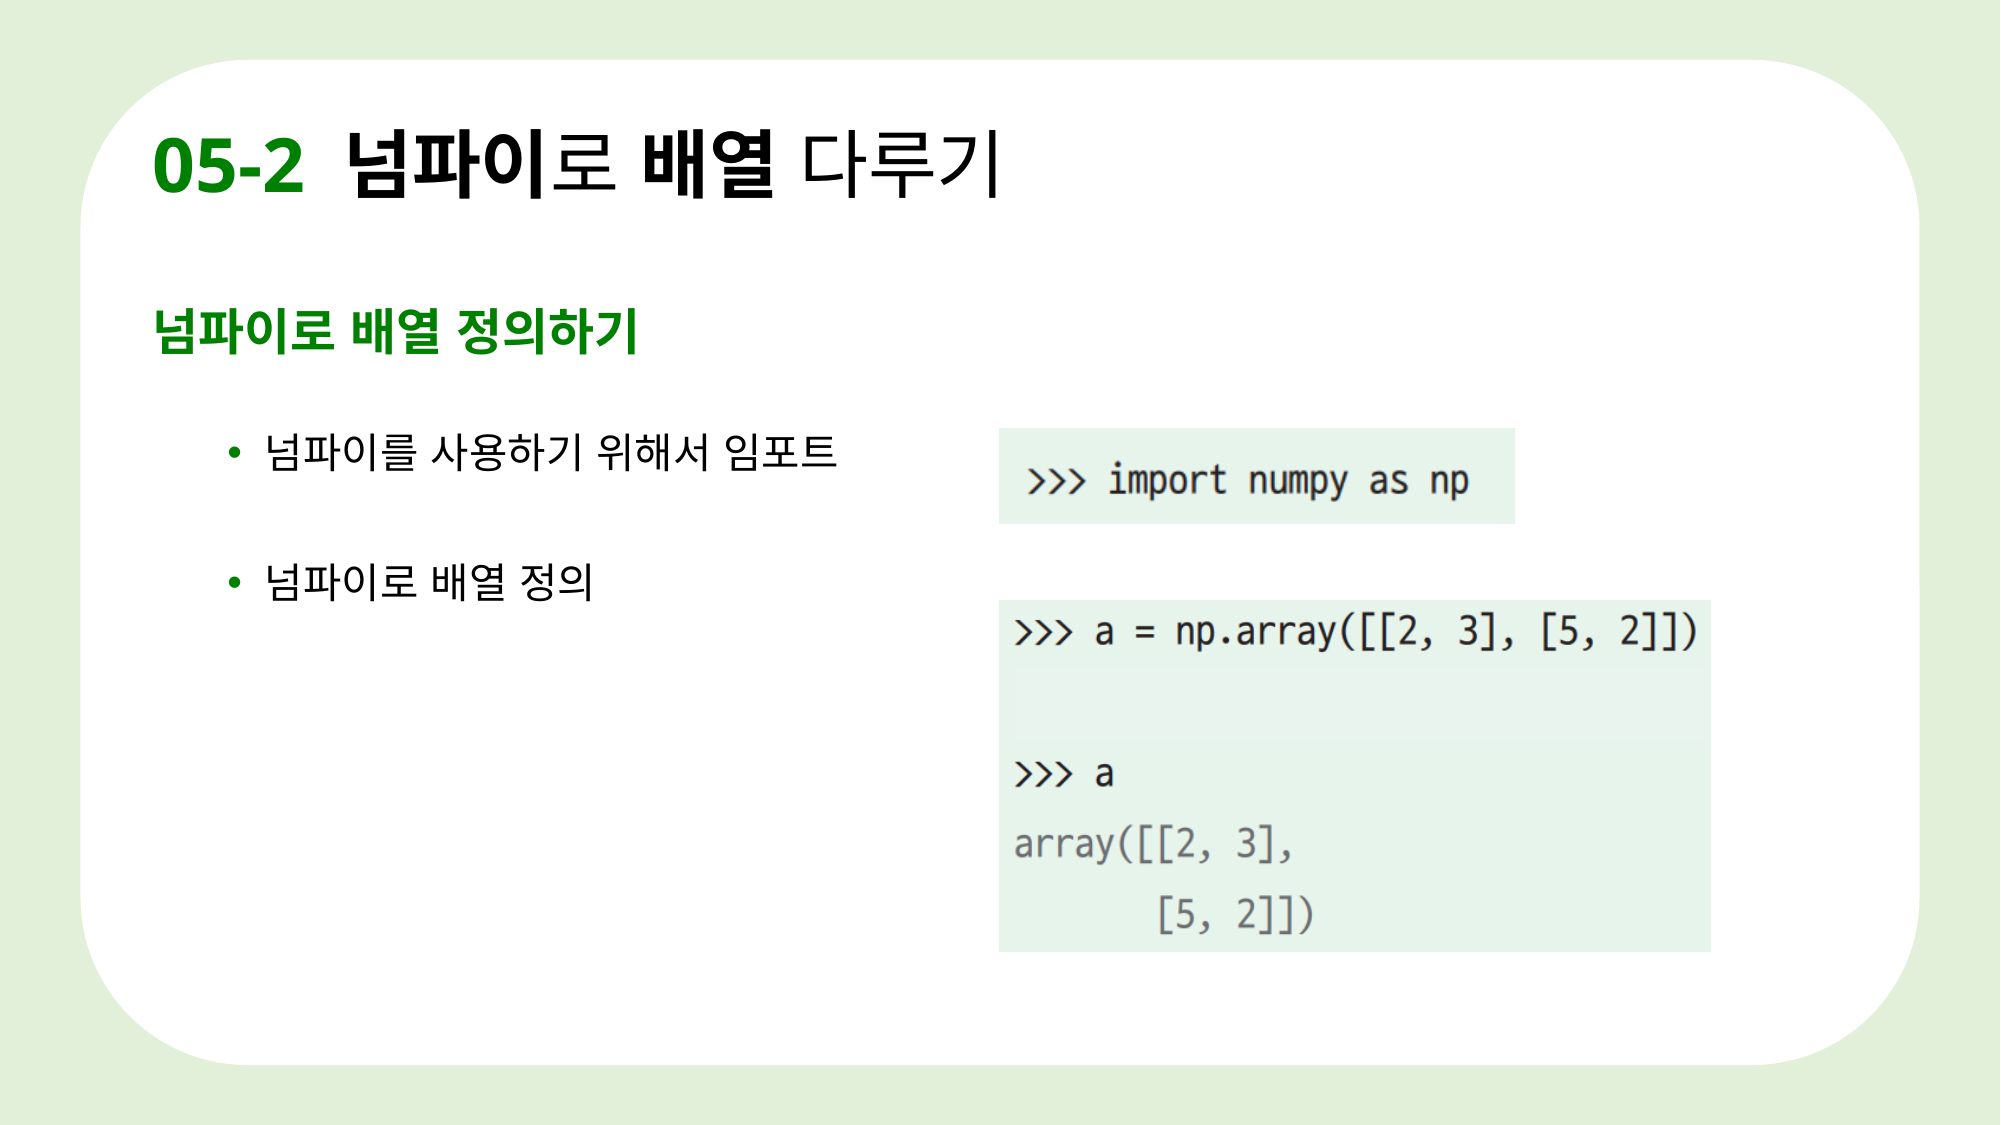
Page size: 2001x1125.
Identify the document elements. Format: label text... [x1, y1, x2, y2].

title 05-2 넘파이로 배열 다루기 [137, 59, 1863, 278]
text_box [999, 600, 1711, 952]
list 넘파이로 배열 정의하기 넘파이를 사용하기 위해서 임포트 넘파이로 배열 정의 [137, 299, 1863, 1014]
picture [999, 428, 1515, 524]
